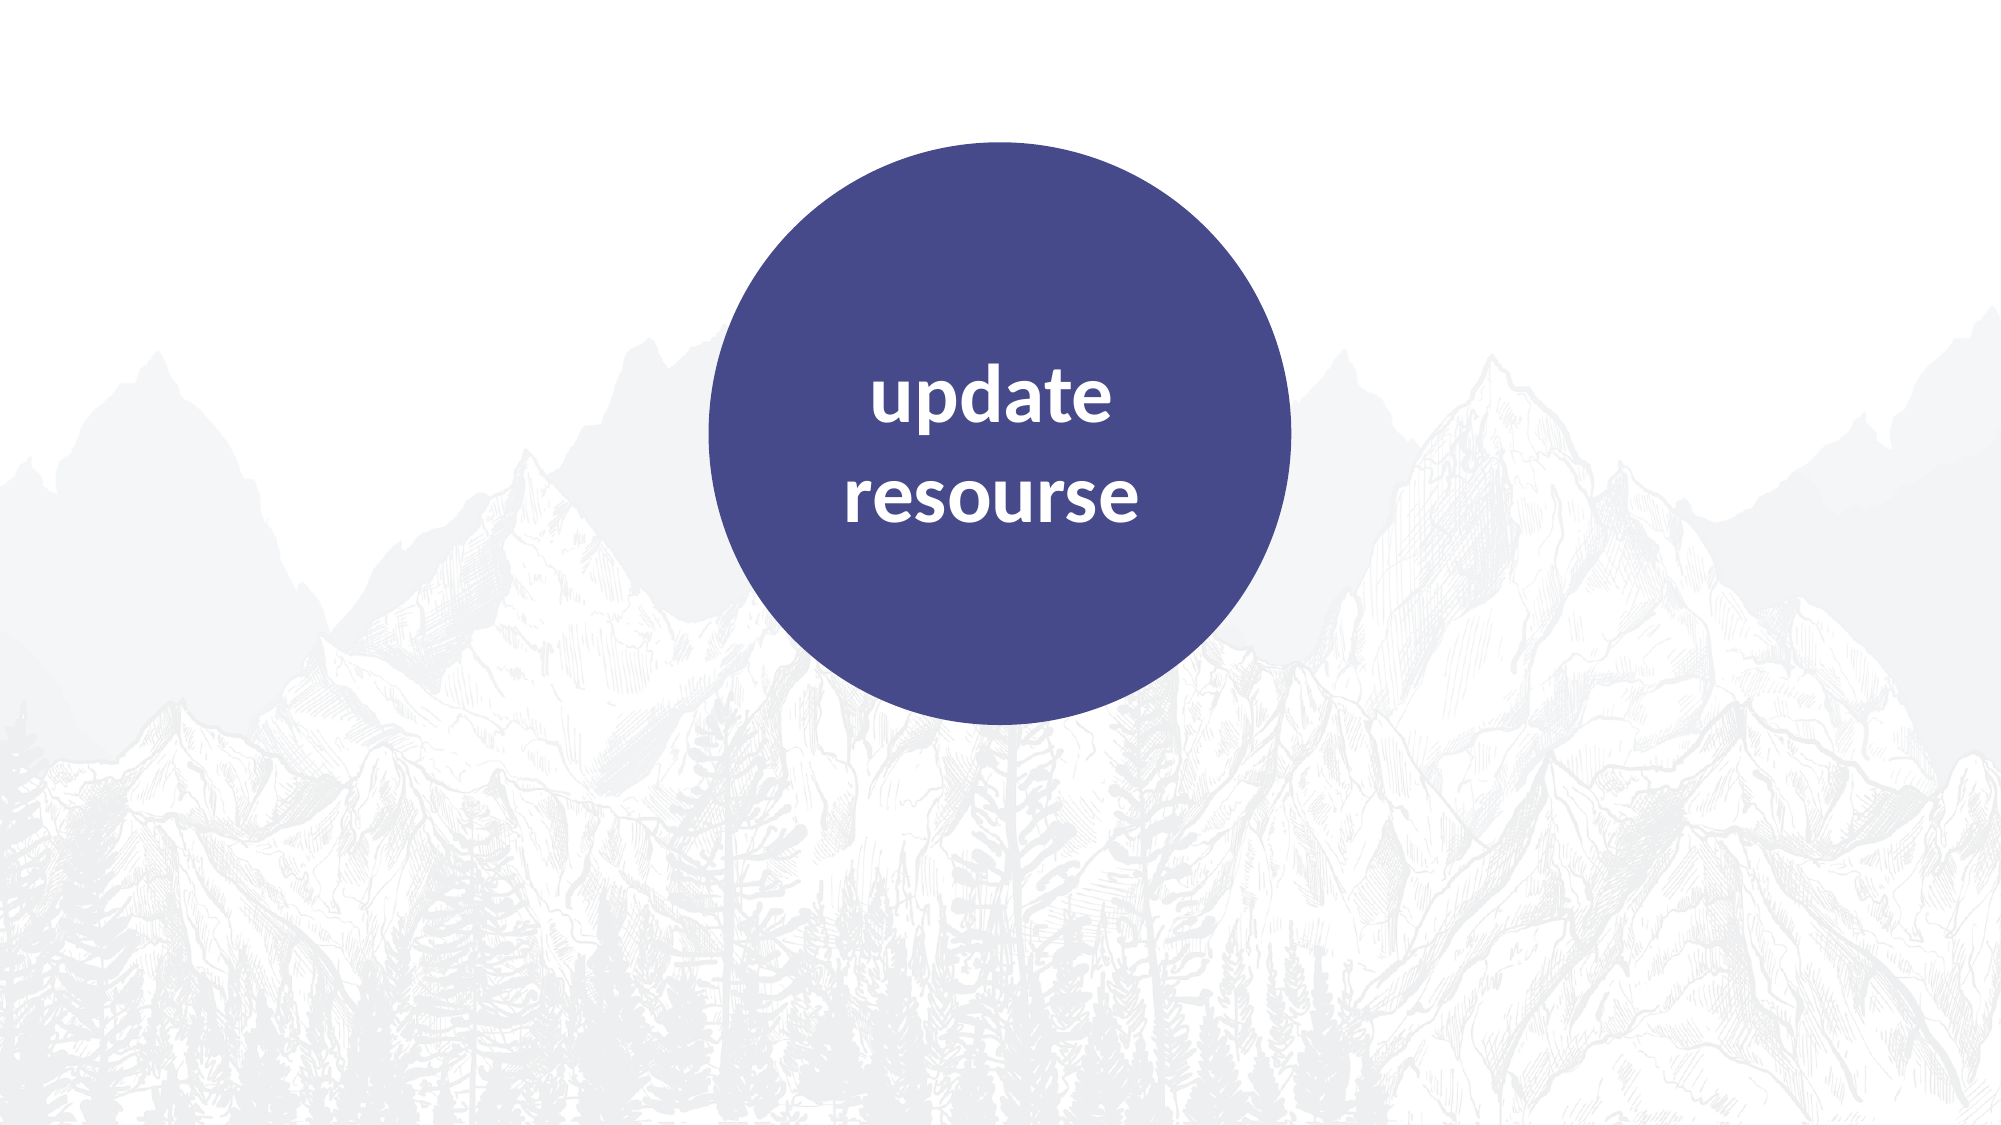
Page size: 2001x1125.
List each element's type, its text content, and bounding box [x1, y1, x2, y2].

title update resourse [697, 319, 1286, 545]
